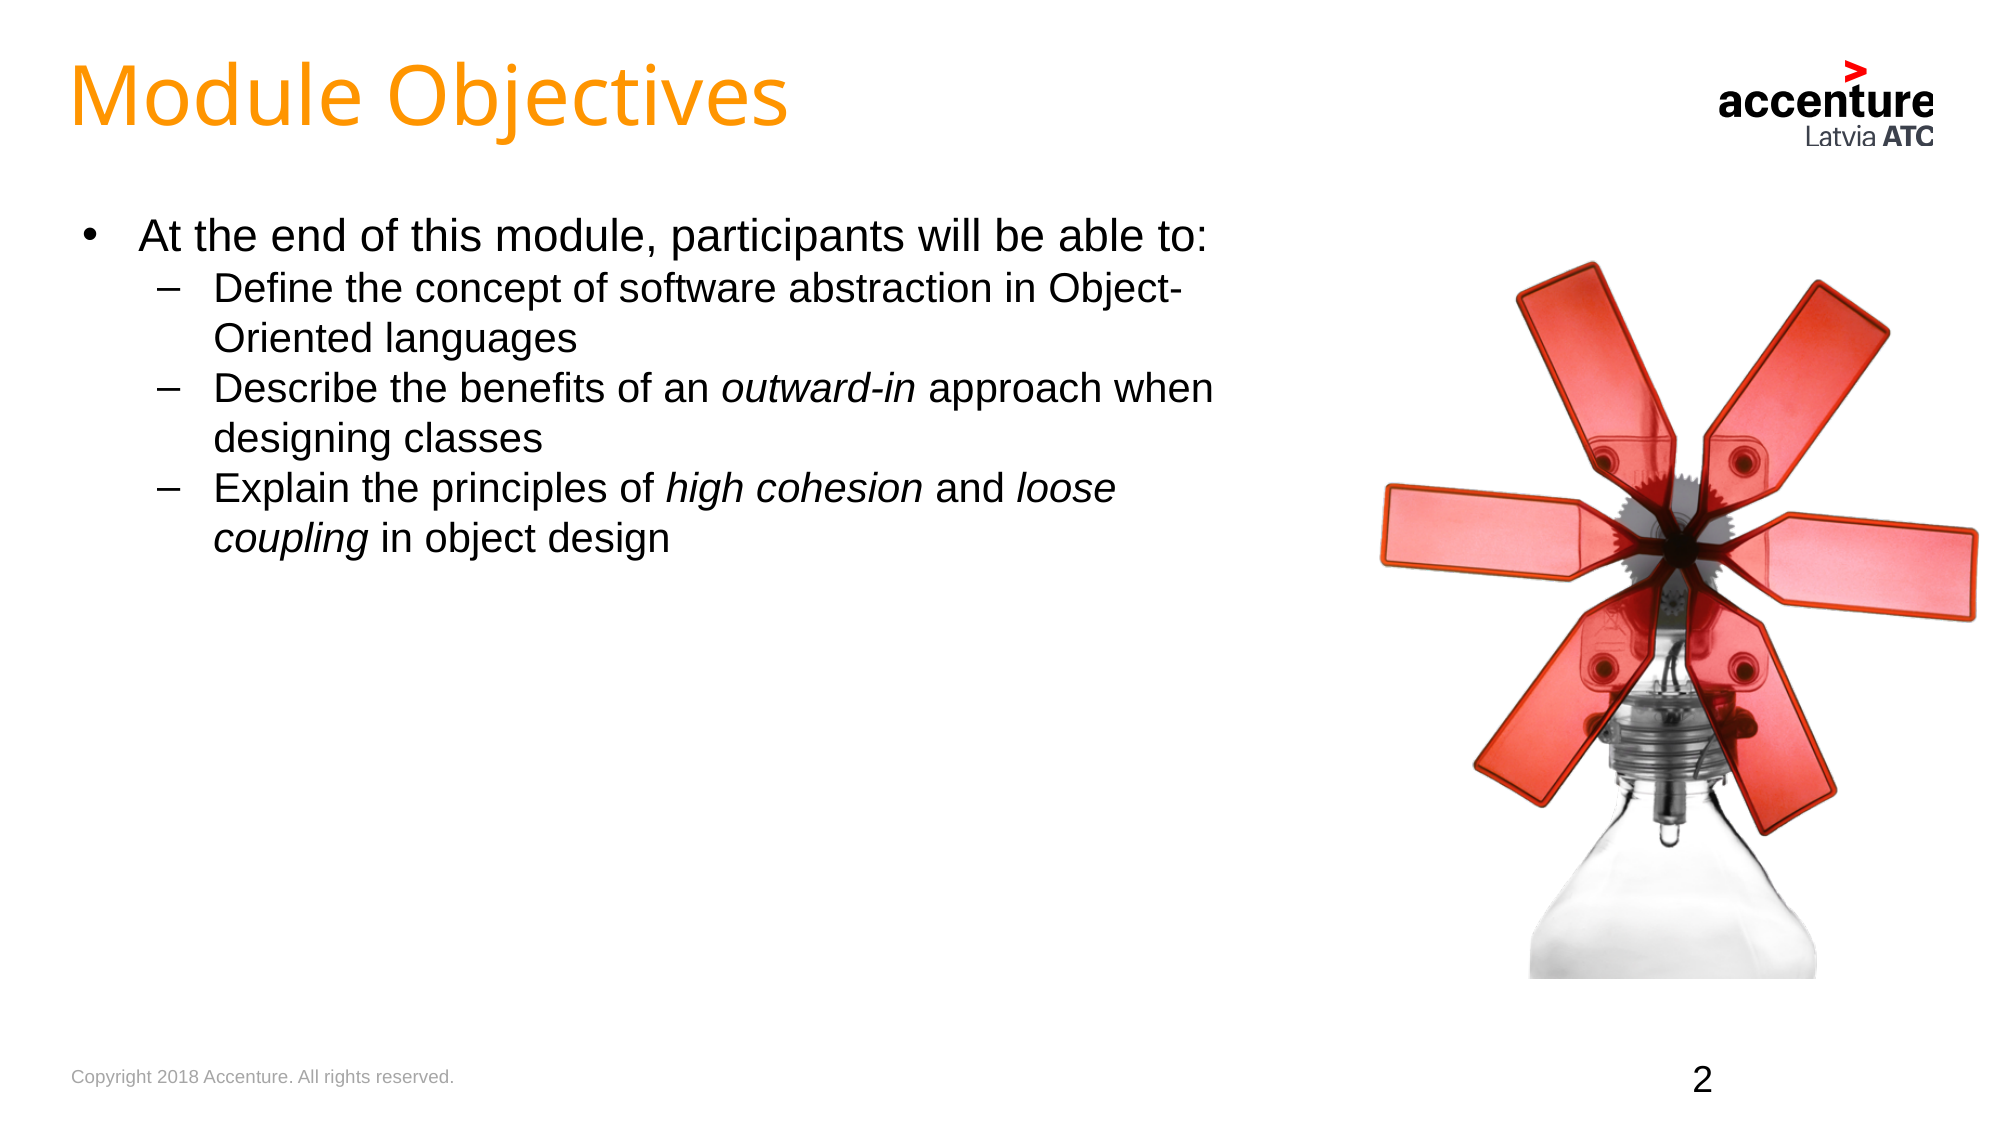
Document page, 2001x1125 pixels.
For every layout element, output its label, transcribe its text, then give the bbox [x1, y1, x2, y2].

list At the end of this module, participants will be able to: Define the concept of software abstraction in Object-Oriented languages Describe the benefits of an outward-in approach when designing classes Explain the principles of high cohesion and loose coupling in object design [67, 198, 1296, 1020]
text_box 2 [1449, 1062, 1728, 1107]
title Module Objectives [67, 61, 1316, 226]
picture [1362, 199, 1993, 979]
